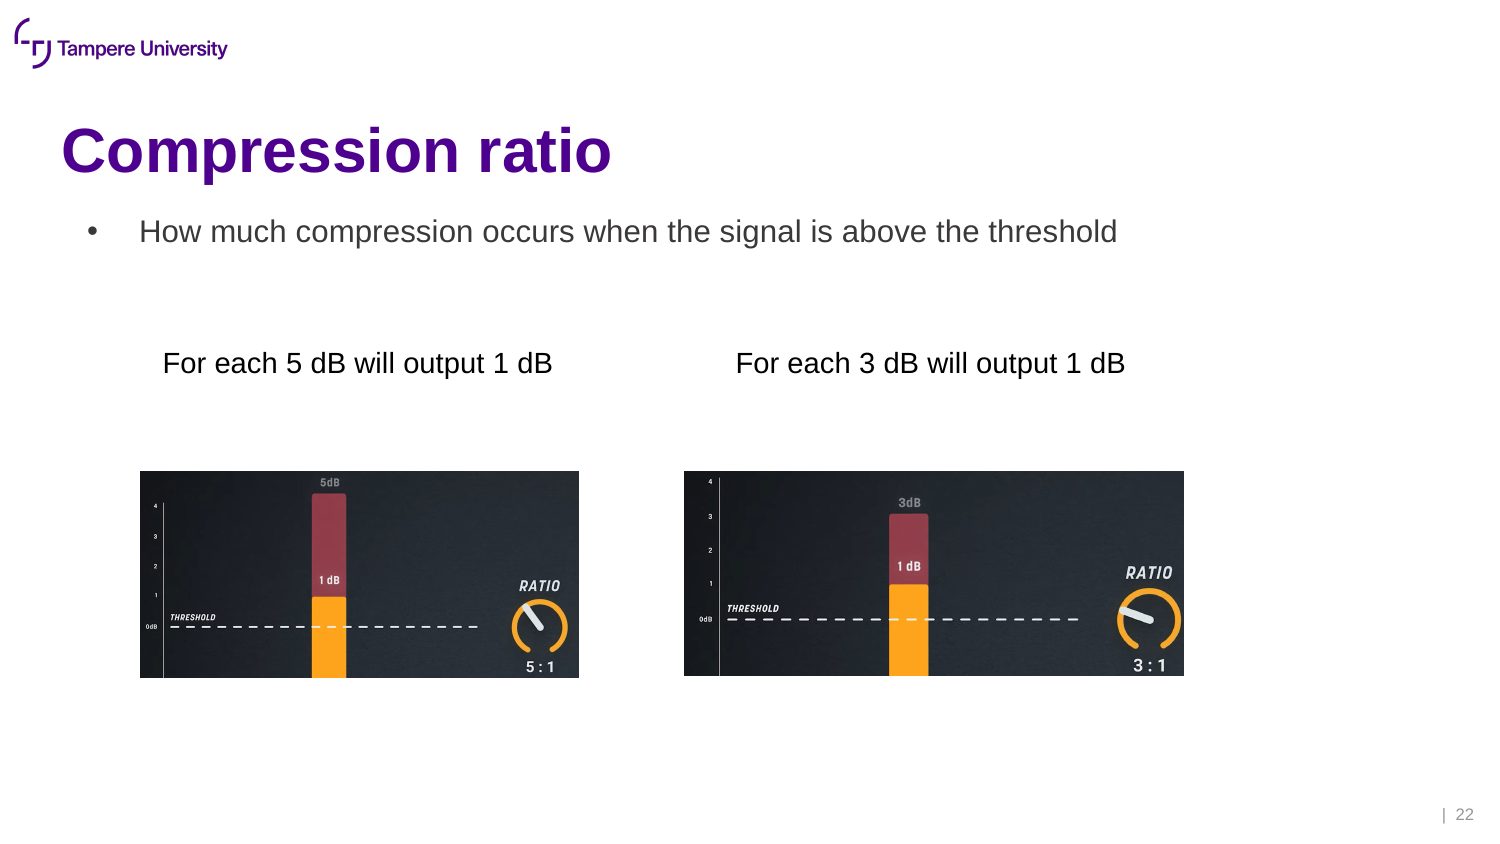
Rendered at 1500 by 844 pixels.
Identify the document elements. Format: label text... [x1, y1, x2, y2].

title Compression ratio [50, 112, 1345, 192]
slide_number | 22 [1439, 798, 1486, 830]
picture [3, 4, 241, 80]
list How much compression occurs when the signal is above the threshold [52, 210, 1347, 746]
picture [140, 471, 580, 678]
text_box For each 5 dB will output 1 dB [147, 336, 626, 387]
text_box For each 3 dB will output 1 dB [720, 336, 1142, 387]
picture [684, 471, 1184, 676]
